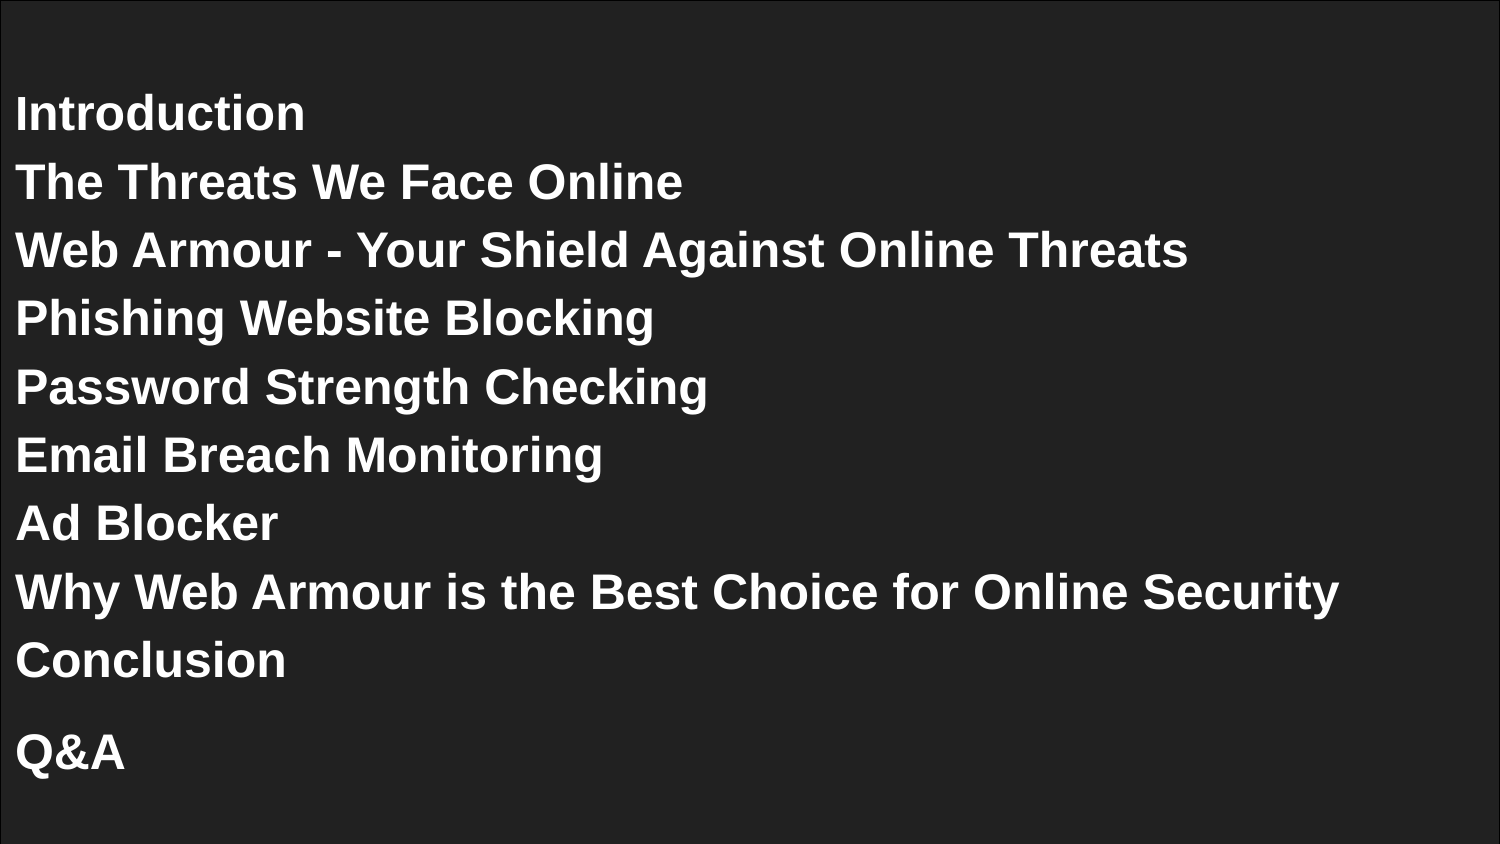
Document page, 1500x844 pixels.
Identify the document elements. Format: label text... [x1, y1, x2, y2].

text_box Introduction The Threats We Face Online Web Armour - Your Shield Against Online Threats Phishing Website Blocking Password Strength Checking Email Breach Monitoring Ad Blocker Why Web Armour is the Best Choice for Online Security Conclusion Q&A [0, 0, 1500, 844]
